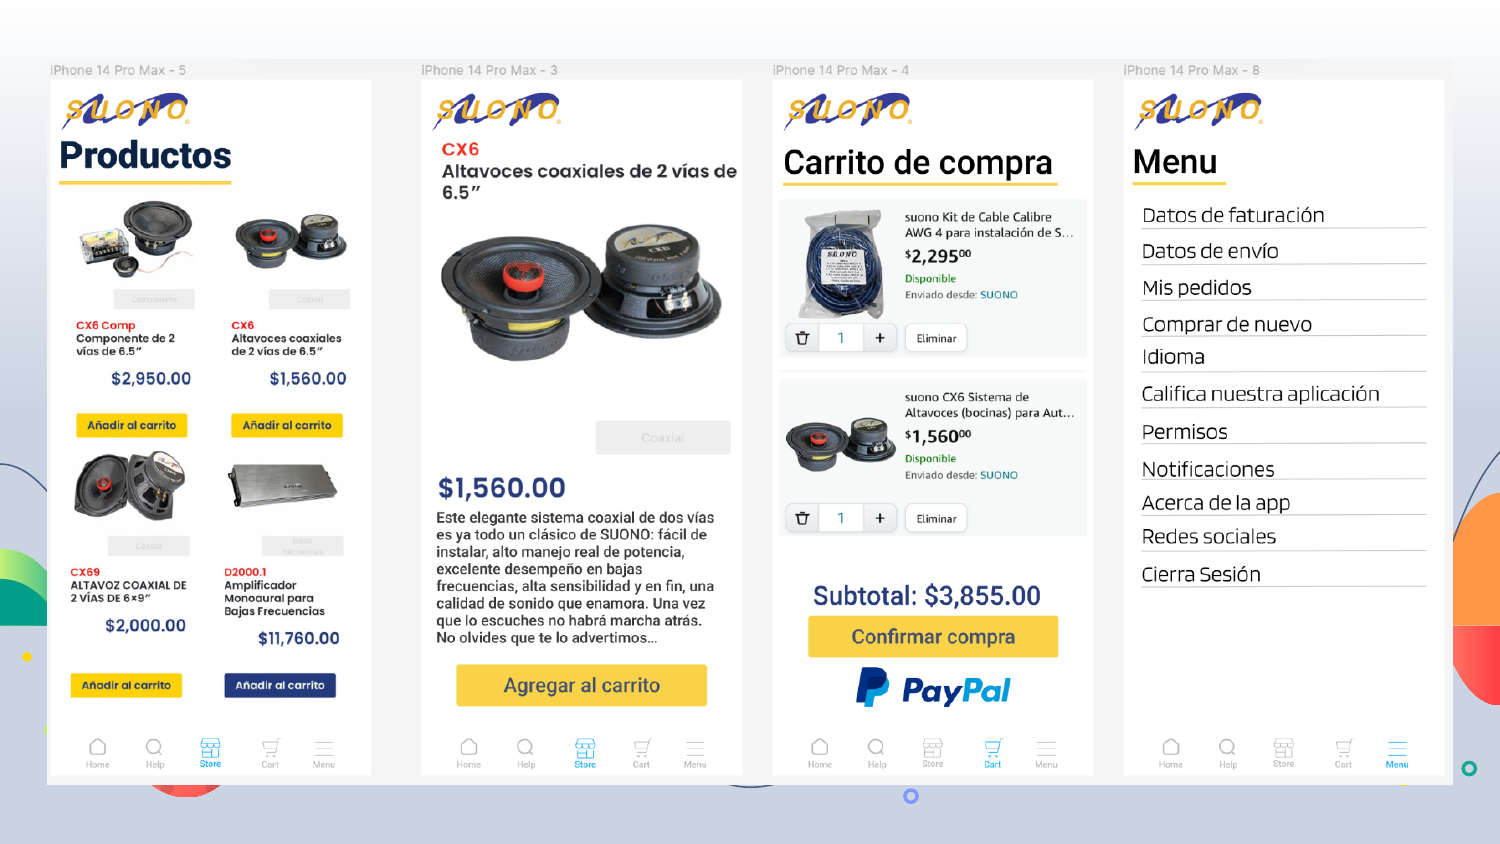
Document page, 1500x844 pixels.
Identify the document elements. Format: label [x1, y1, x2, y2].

picture [46, 58, 1454, 785]
